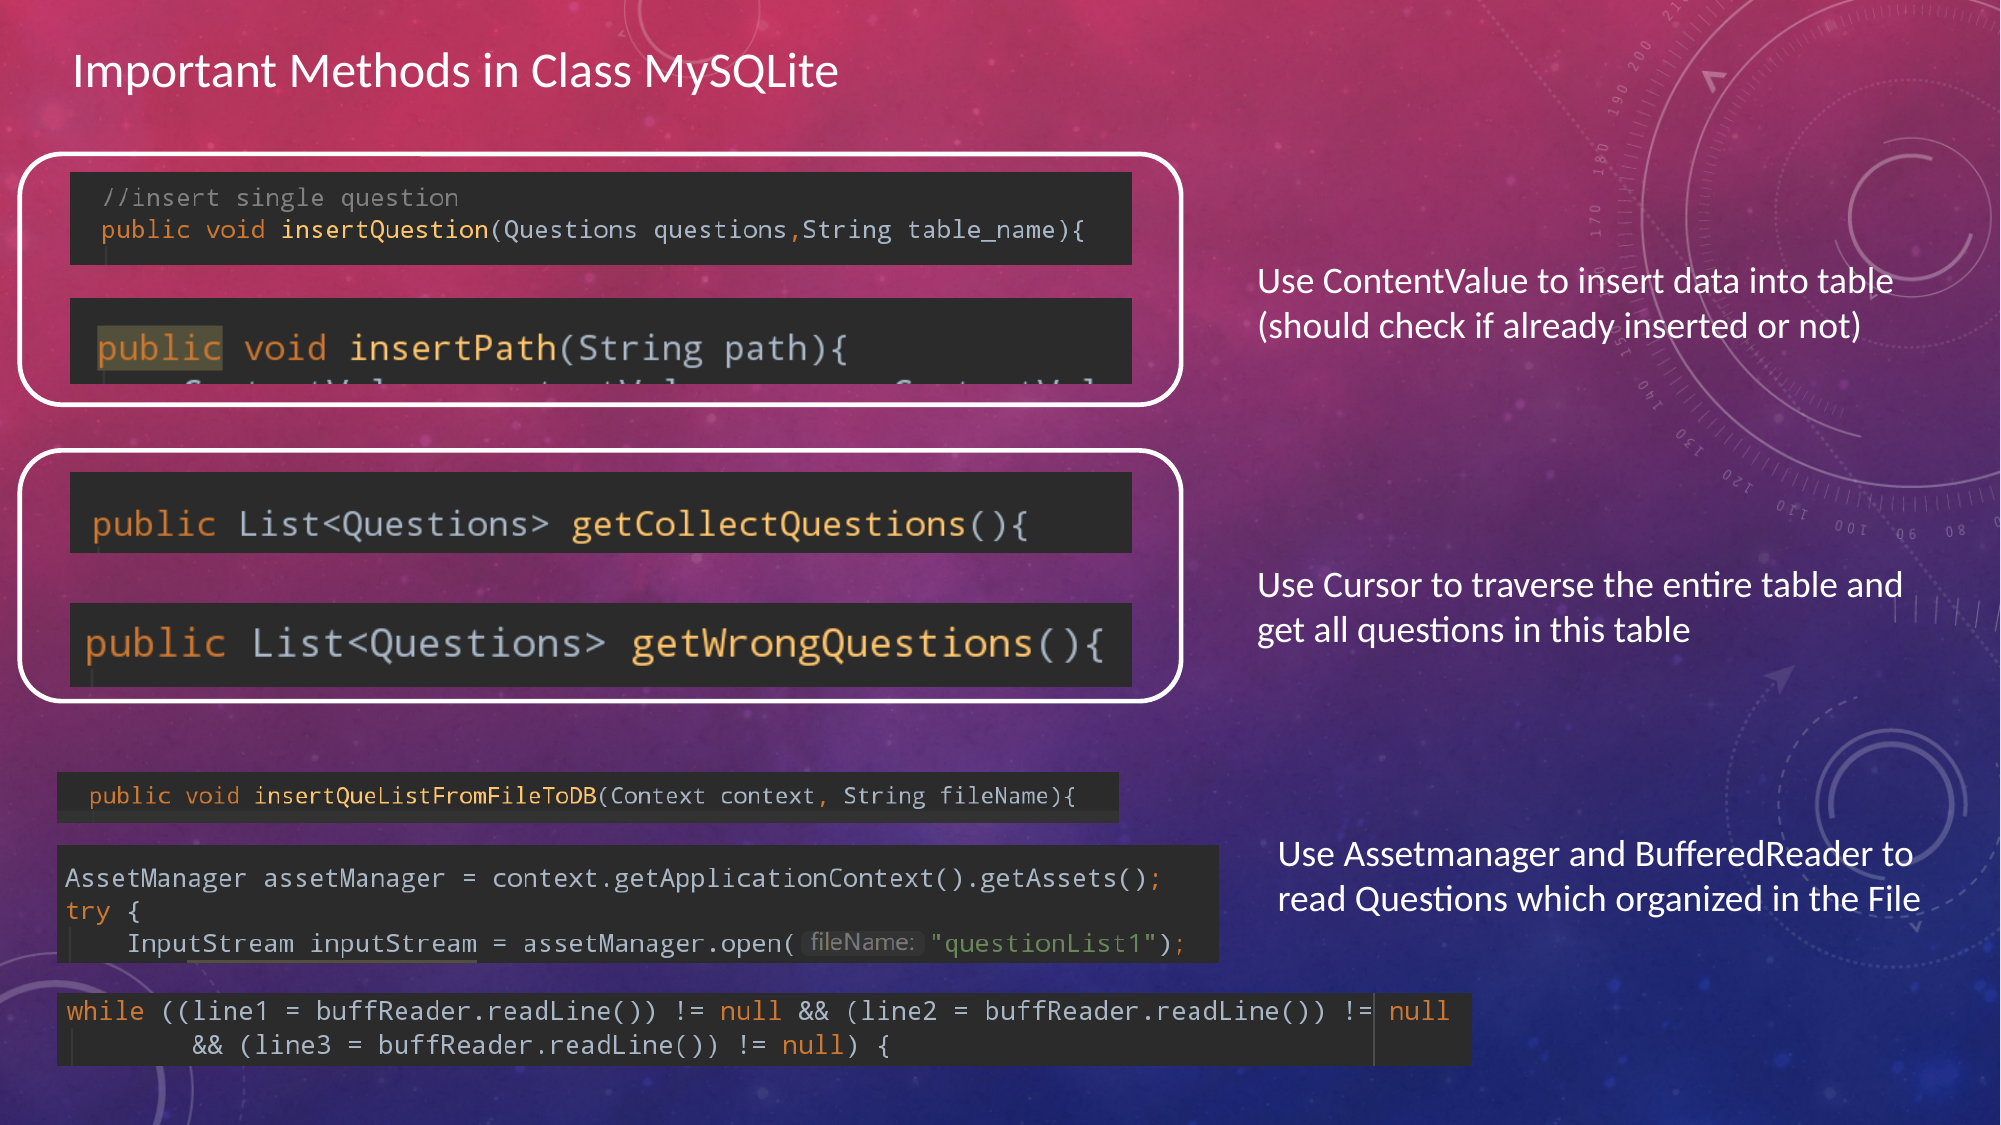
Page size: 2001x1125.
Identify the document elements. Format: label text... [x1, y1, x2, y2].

picture [0, 0, 2001, 1125]
text_box Important Methods in Class MySQLite [57, 29, 866, 105]
text_box Use Cursor to traverse the entire table and get all questions in this table [1242, 552, 1969, 658]
text_box Use Assetmanager and BufferedReader to read Questions which organized in the File [1262, 821, 1943, 927]
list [70, 603, 1132, 687]
text_box [18, 152, 1183, 407]
text_box Use ContentValue to insert data into table (should check if already inserted or not) [1242, 249, 1981, 354]
text_box [18, 448, 1183, 703]
